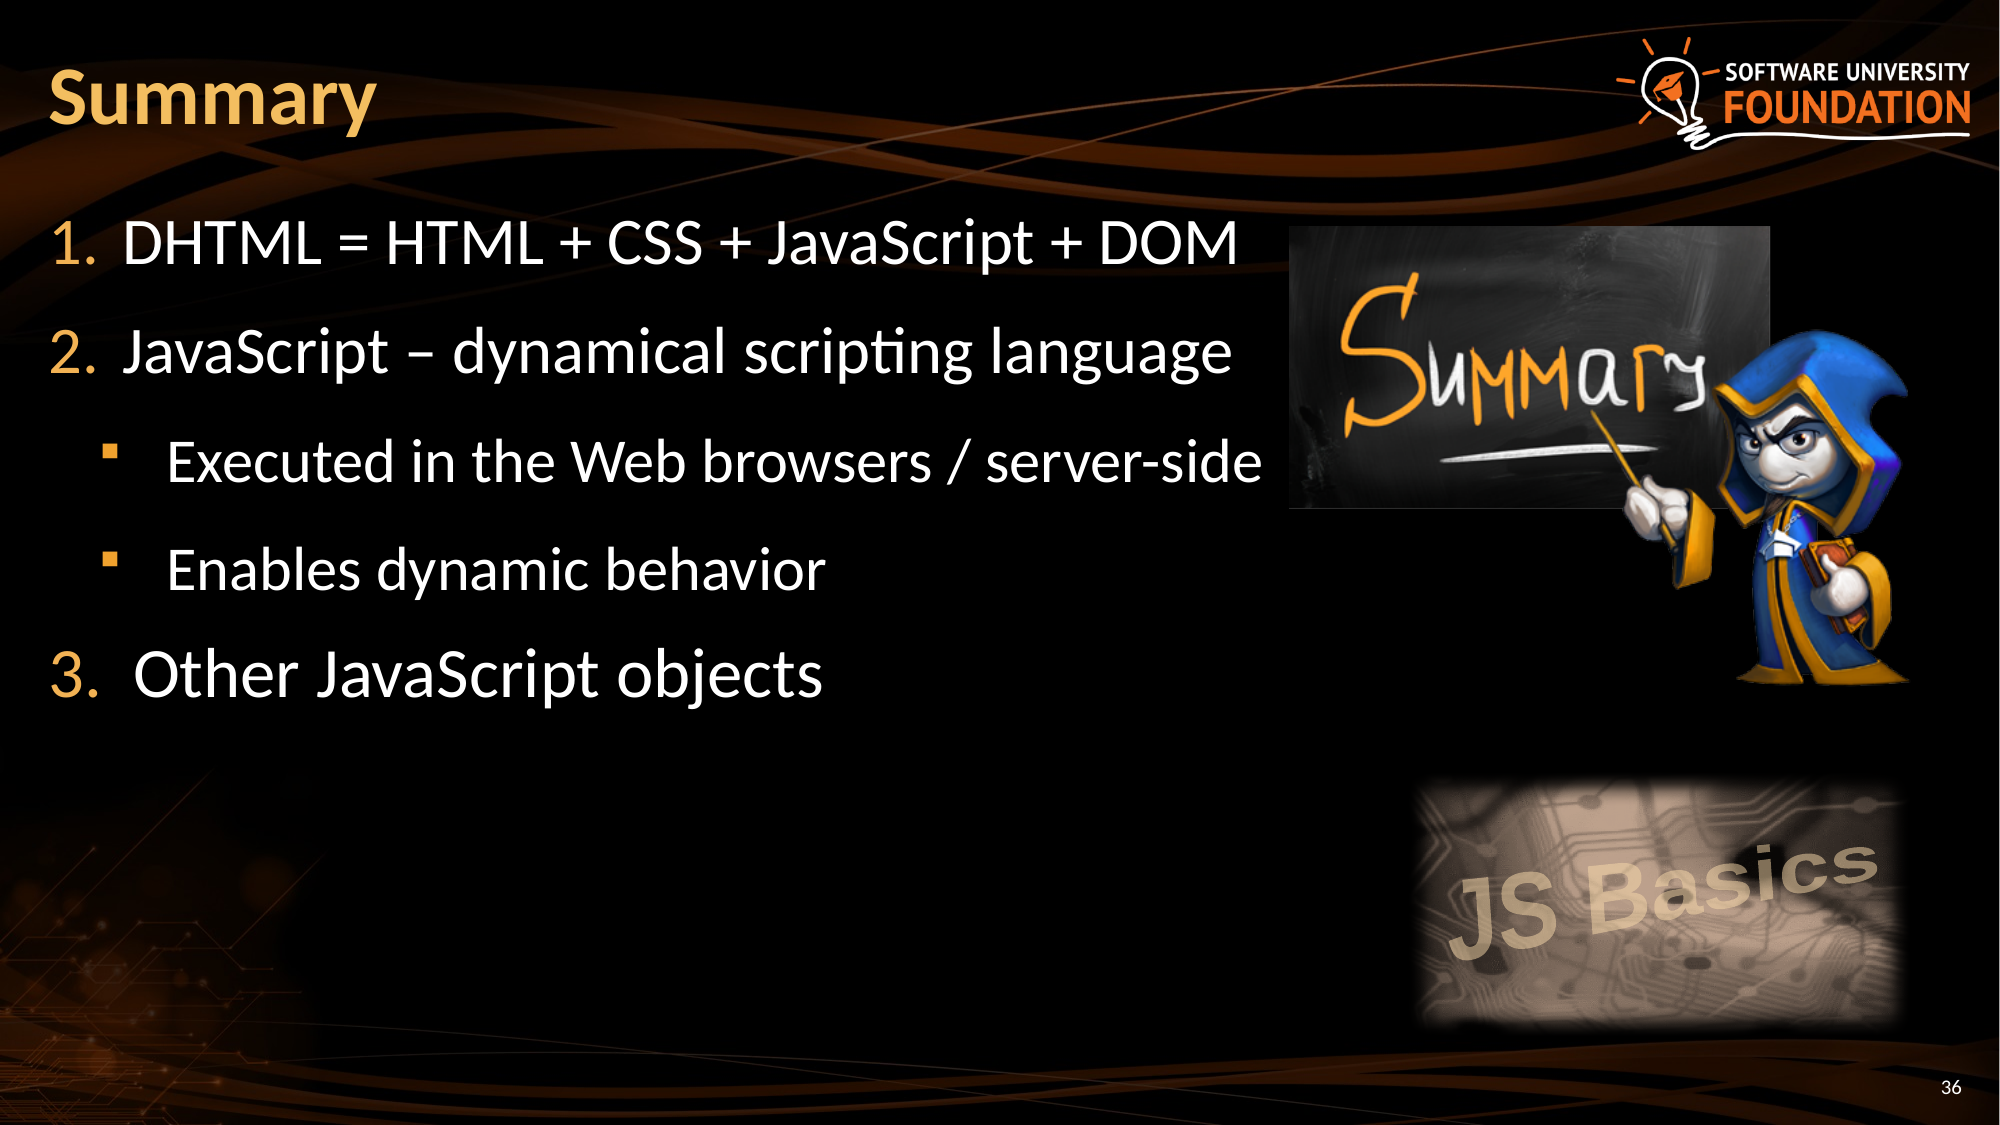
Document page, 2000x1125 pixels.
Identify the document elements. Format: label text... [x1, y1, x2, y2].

title Summary [30, 6, 1602, 189]
picture [0, 0, 2000, 1125]
list DHTML = HTML + CSS + JavaScript + DOM JavaScript – dynamical scripting language Executed in the Web browsers / server-side Enables dynamic behavior Other JavaScript objects [31, 188, 1968, 1103]
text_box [1406, 770, 1913, 1038]
